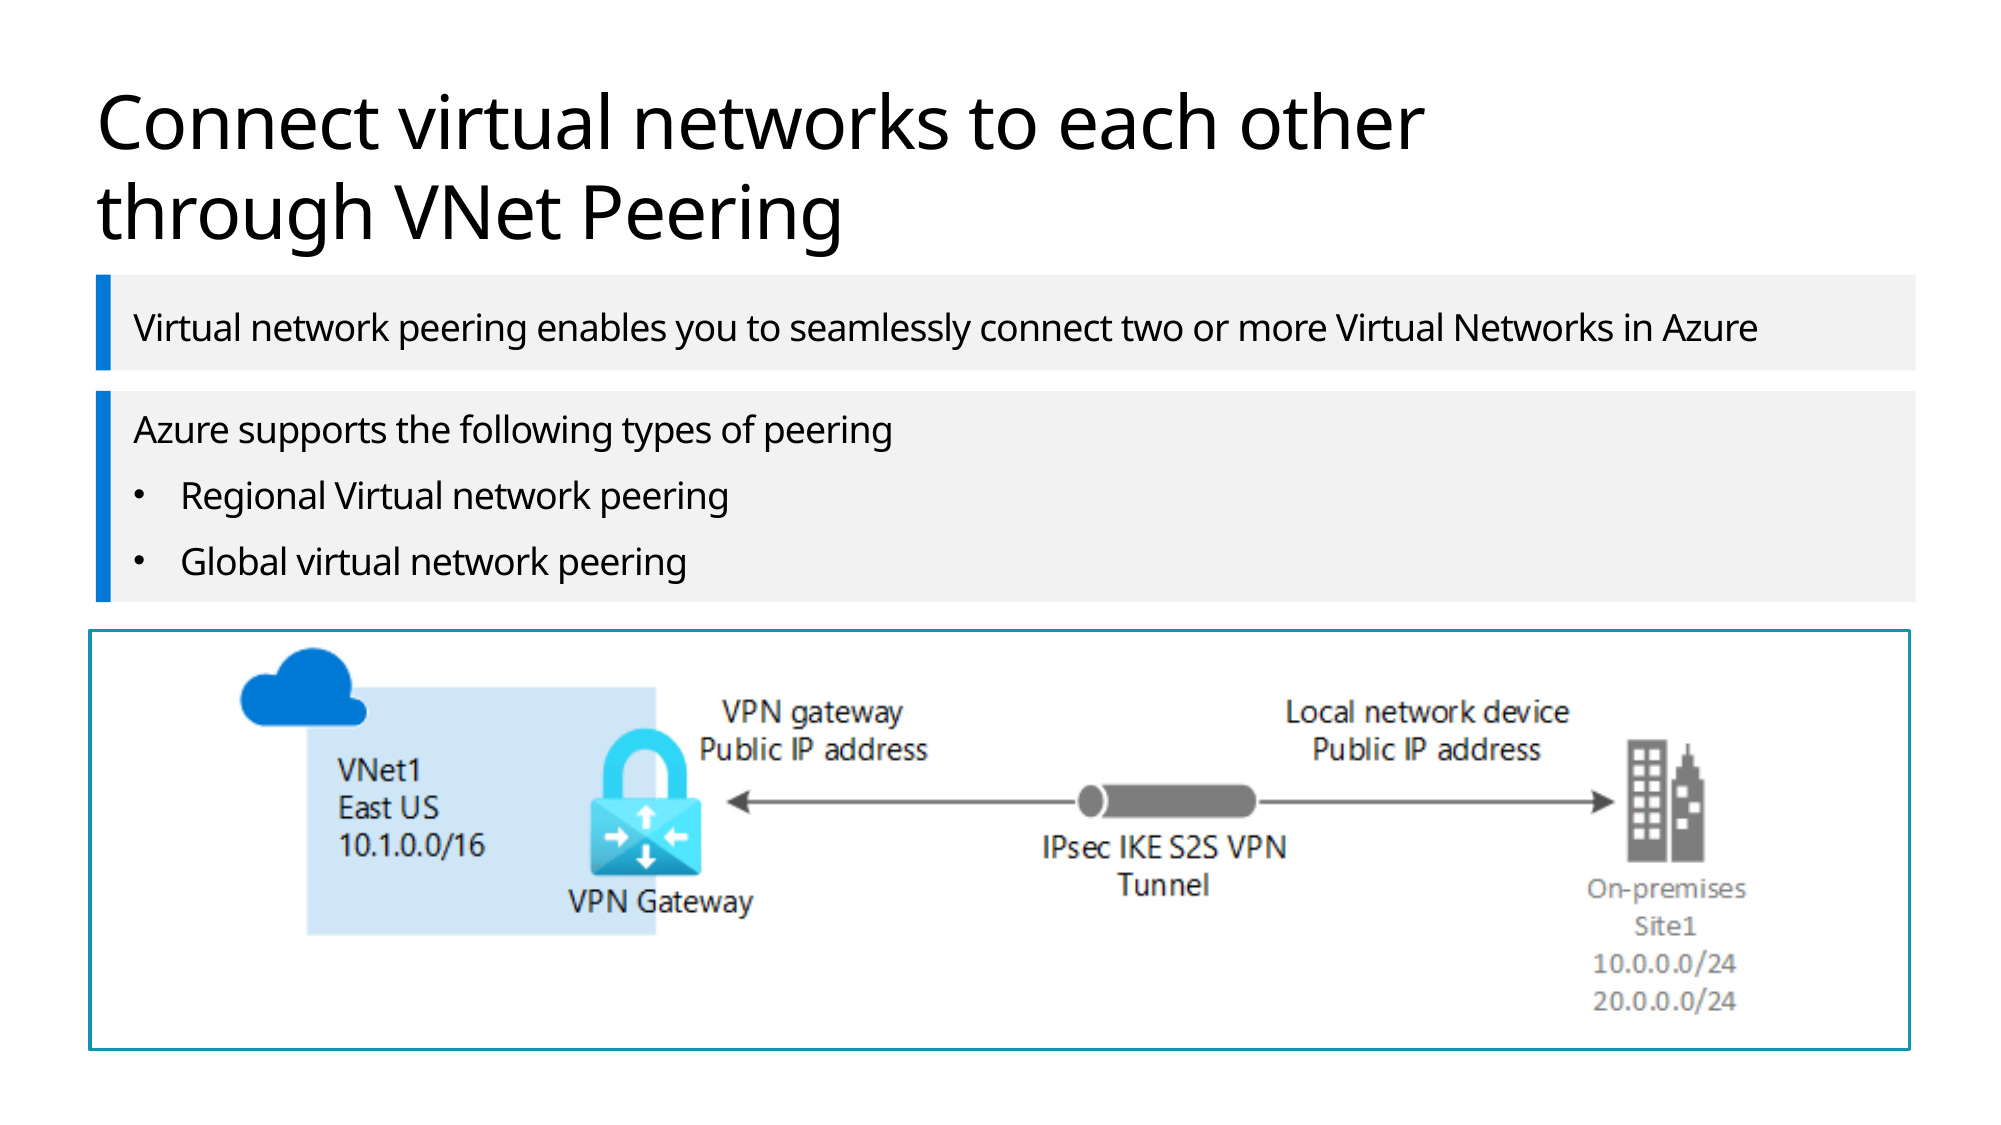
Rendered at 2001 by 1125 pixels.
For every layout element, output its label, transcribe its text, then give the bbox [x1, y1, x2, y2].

text_box [95, 274, 112, 371]
text_box [90, 630, 1910, 1050]
title Connect virtual networks to each other through VNet Peering [96, 75, 1712, 257]
picture [230, 644, 1770, 1036]
text_box [95, 390, 112, 603]
text_box Azure supports the following types of peering Regional Virtual network peering Global virtual network peering [112, 390, 1916, 603]
text_box Virtual network peering enables you to seamlessly connect two or more Virtual Networks in Azure [112, 274, 1916, 371]
